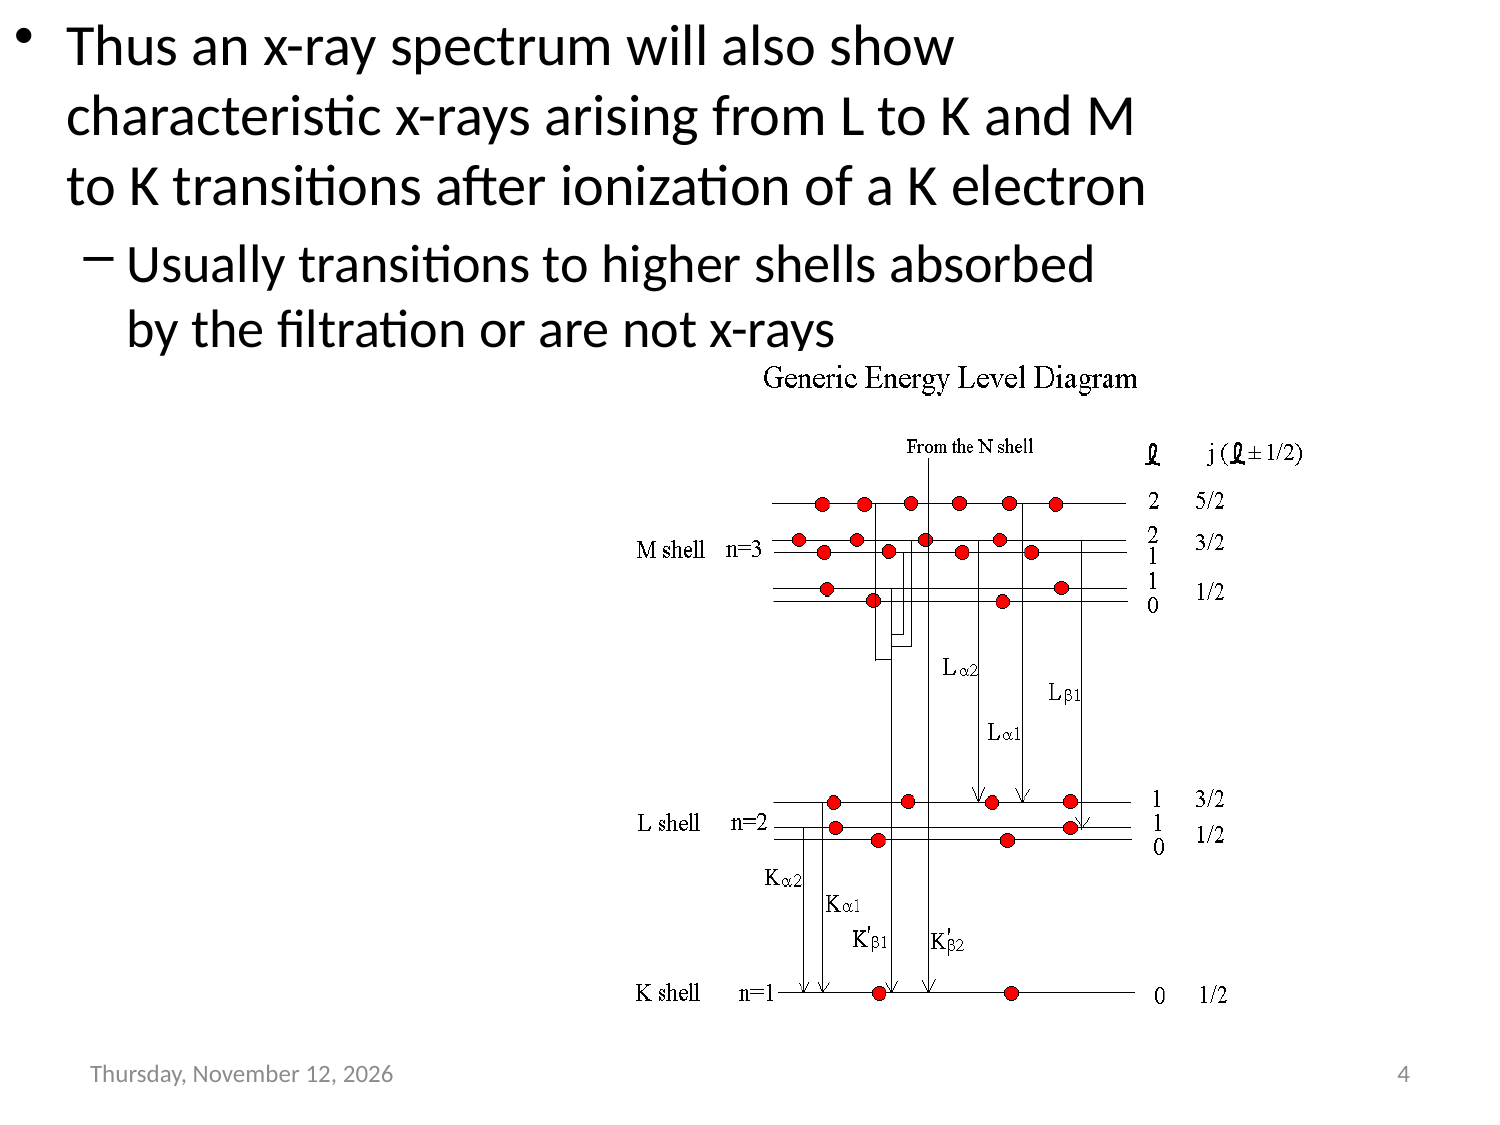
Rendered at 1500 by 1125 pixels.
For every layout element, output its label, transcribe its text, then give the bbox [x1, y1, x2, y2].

text_box Thus an x-ray spectrum will also show characteristic x-rays arising from L to K and M to K transitions after ionization of a K electron Usually transitions to higher shells absorbed by the filtration or are not x-rays [0, 0, 1177, 839]
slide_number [75, 1042, 425, 1103]
picture [634, 351, 1304, 1021]
slide_number 4 [1074, 1042, 1425, 1103]
